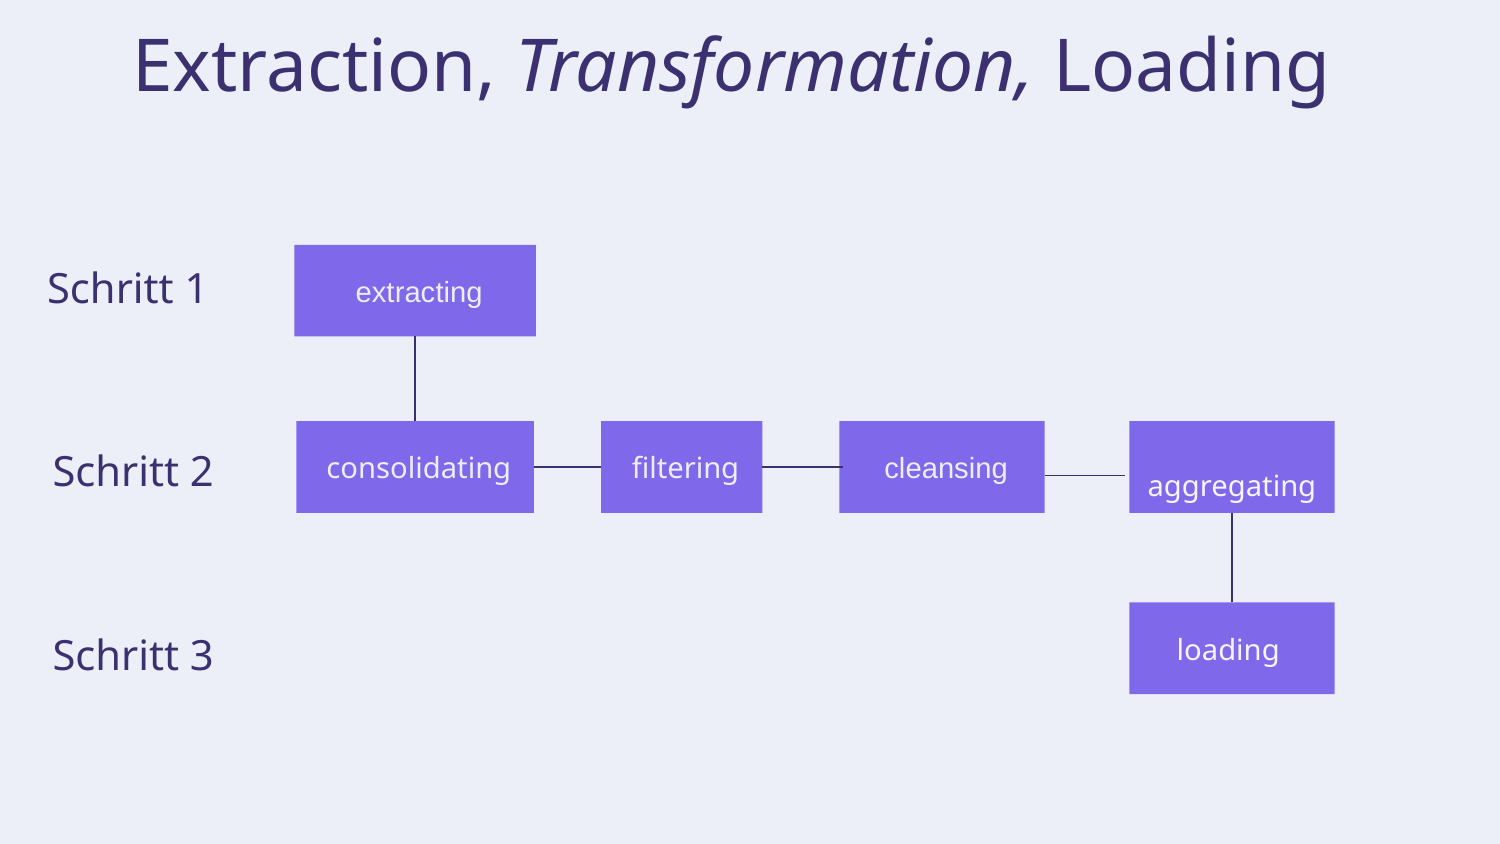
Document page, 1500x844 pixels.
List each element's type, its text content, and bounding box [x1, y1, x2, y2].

text_box consolidating [296, 421, 534, 513]
title Extraction, Transformation, Loading [117, 3, 1383, 98]
text_box loading [1129, 602, 1335, 695]
text_box cleansing [839, 421, 1045, 513]
text_box filtering [601, 421, 763, 513]
text_box Schritt 3 [22, 622, 244, 695]
text_box Schritt 1 [8, 254, 259, 327]
text_box Schritt 2 [30, 438, 236, 511]
text_box aggregating [1129, 421, 1335, 513]
text_box extracting [294, 244, 536, 337]
